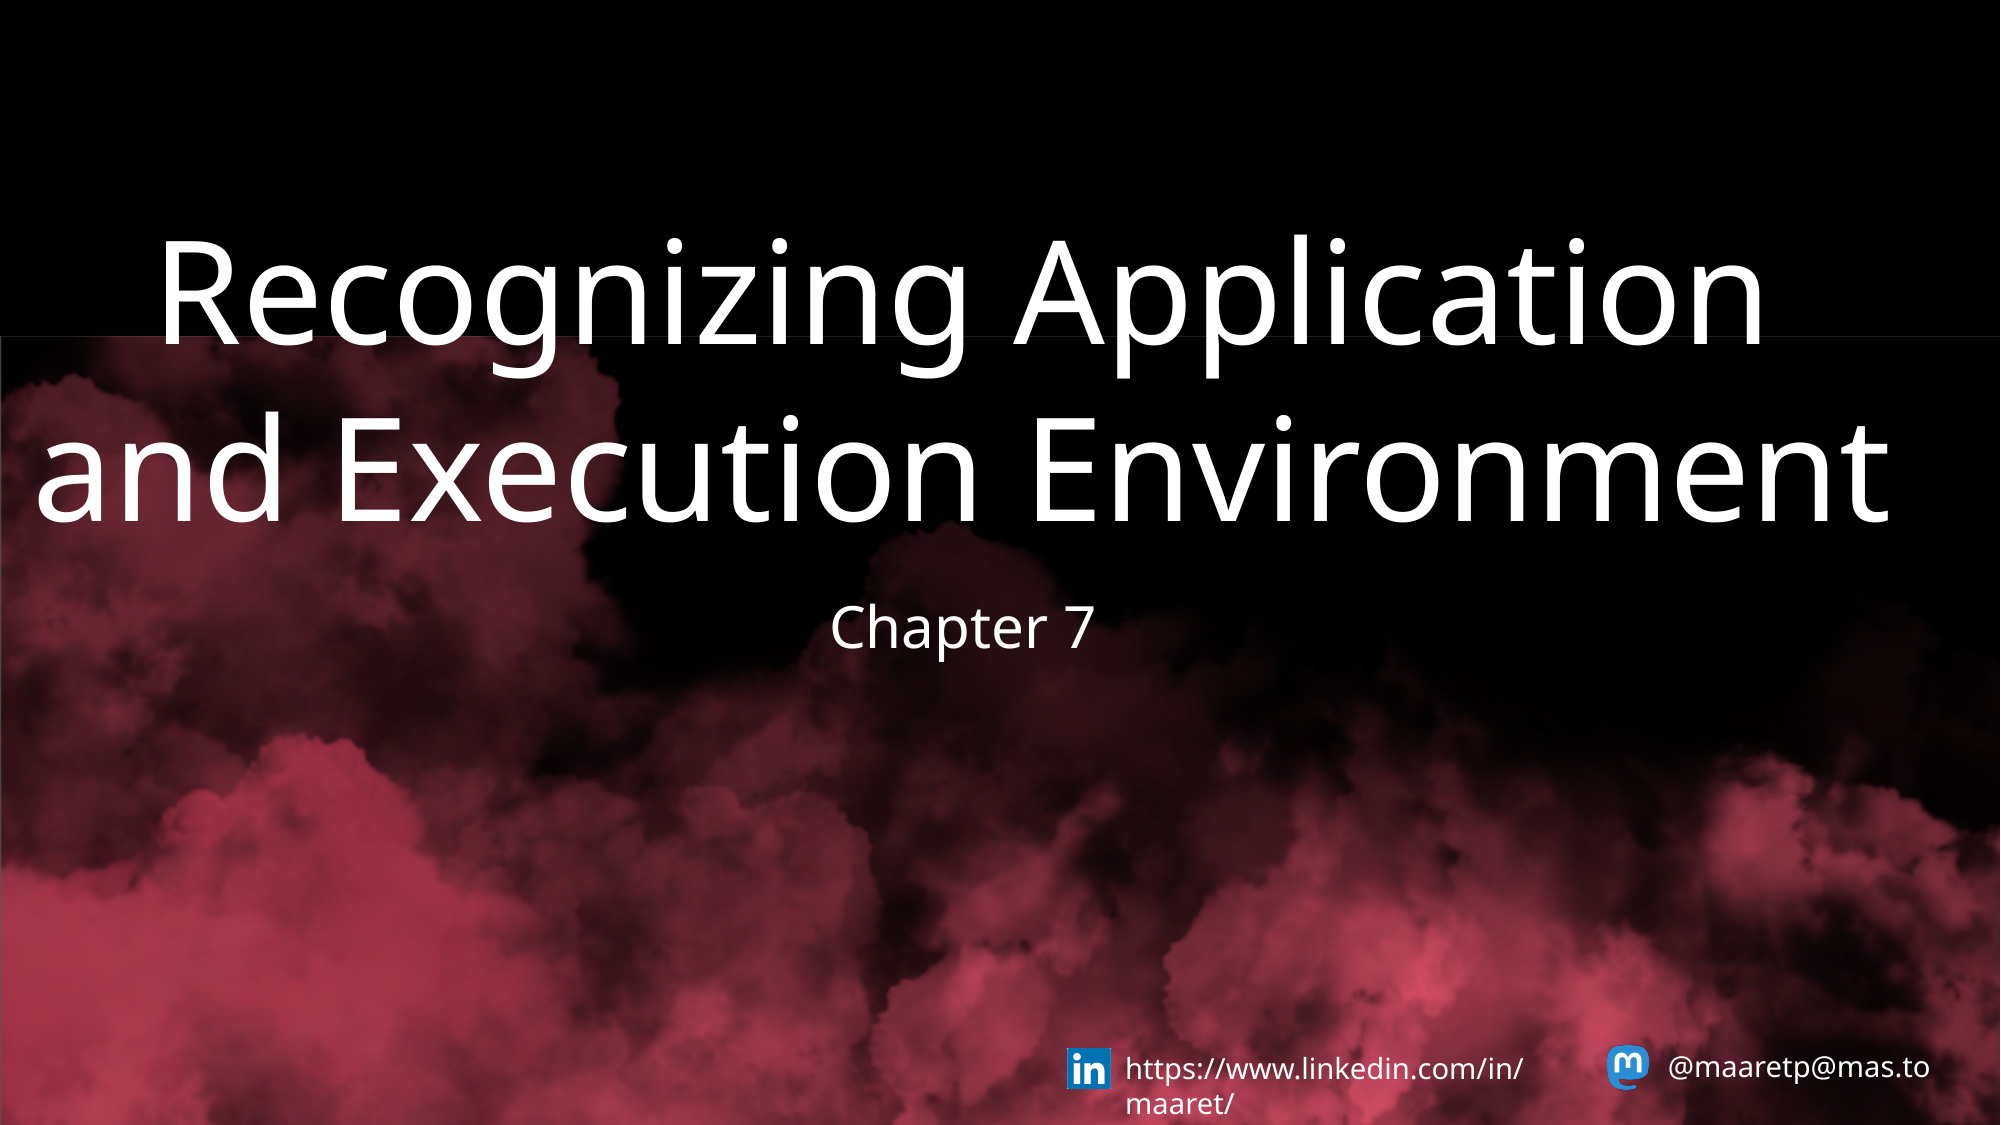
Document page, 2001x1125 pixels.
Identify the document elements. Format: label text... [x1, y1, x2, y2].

picture [2, 337, 1998, 1125]
subtitle Chapter 7 [0, 590, 1926, 863]
title Recognizing Application and Execution Environment [0, 184, 1926, 576]
